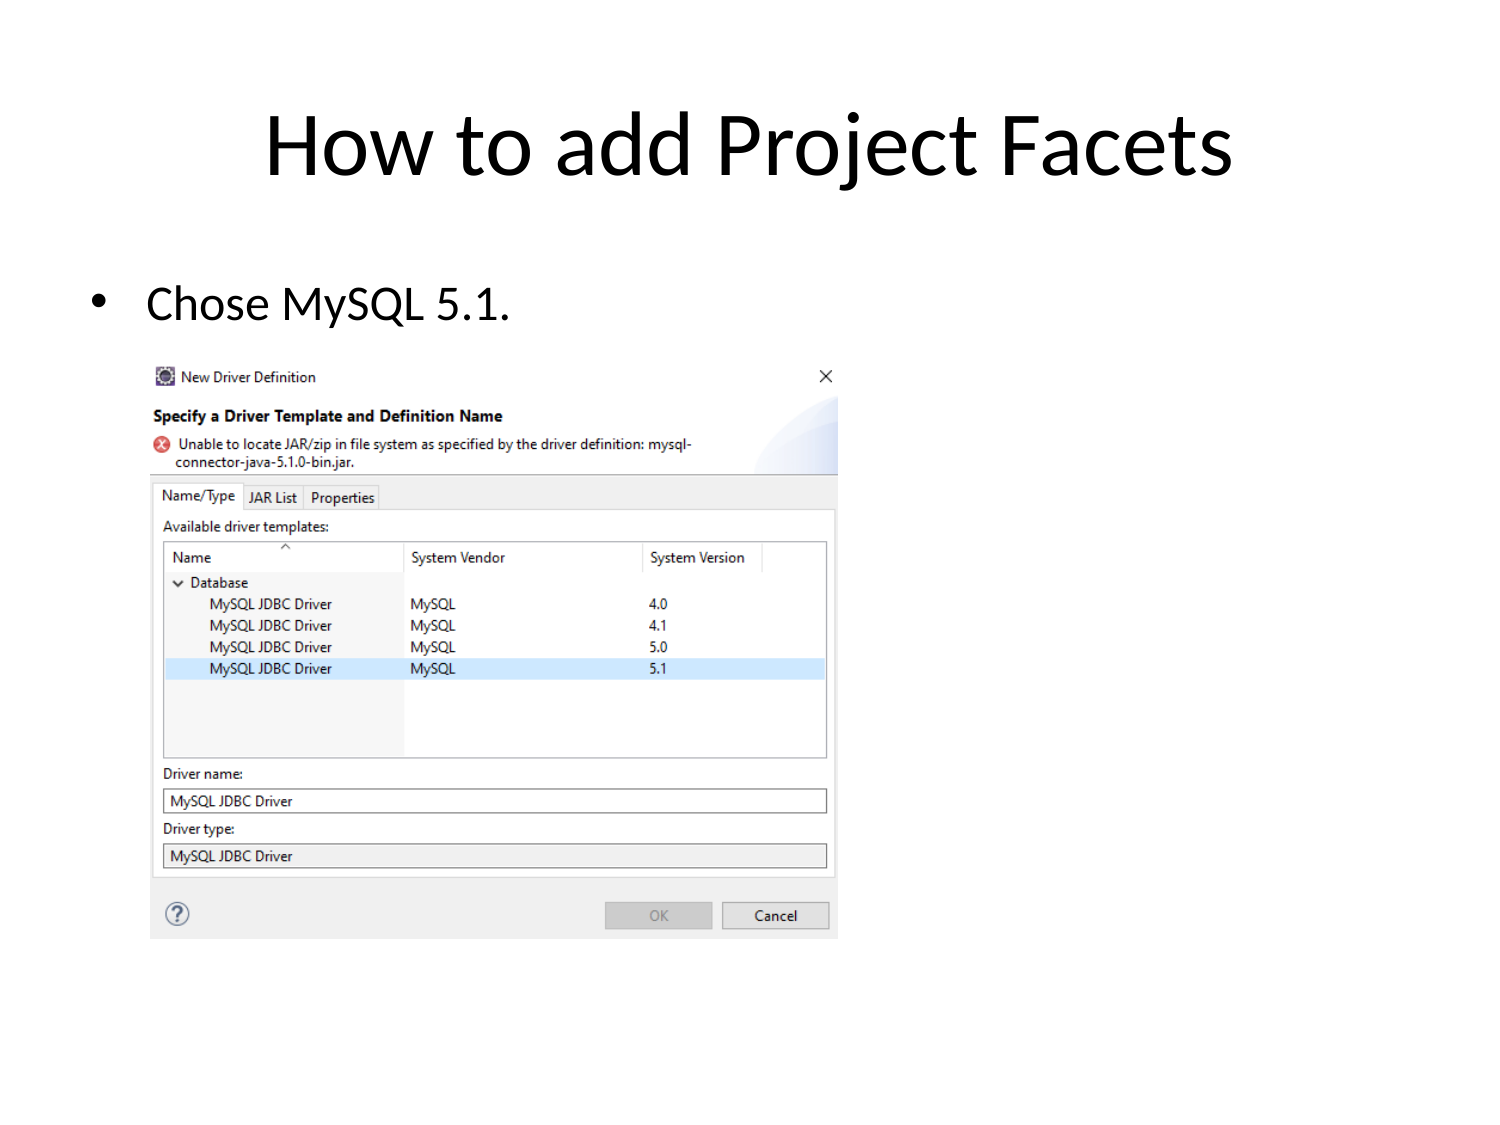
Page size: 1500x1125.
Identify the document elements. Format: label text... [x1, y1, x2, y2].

list Chose MySQL 5.1. [75, 262, 1425, 1005]
title How to add Project Facets [75, 45, 1425, 233]
picture [149, 362, 838, 939]
